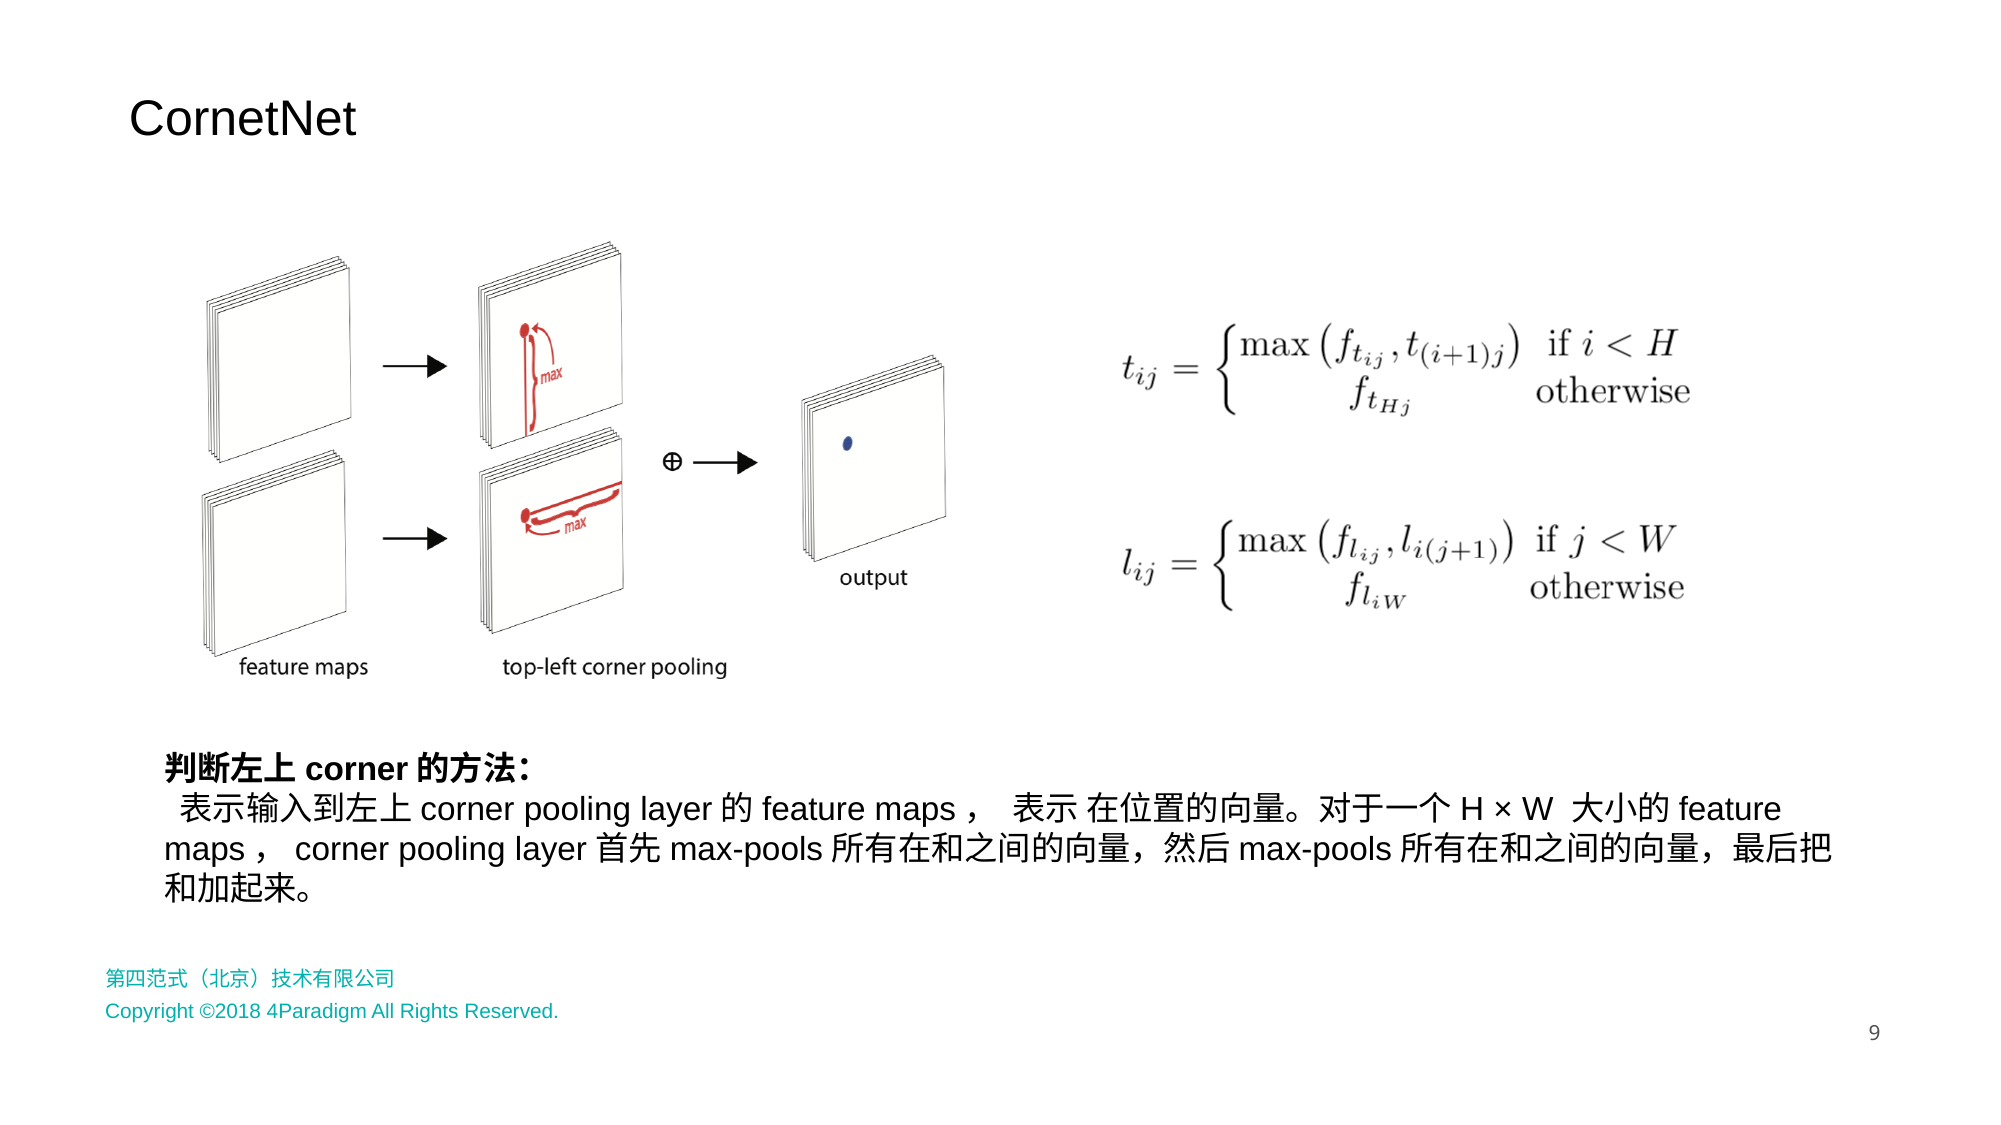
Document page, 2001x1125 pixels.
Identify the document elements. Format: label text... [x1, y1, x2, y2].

slide_number 9 [1838, 1021, 1911, 1047]
text_box CornetNet [114, 78, 386, 198]
picture [149, 234, 991, 693]
picture [1094, 307, 1708, 620]
